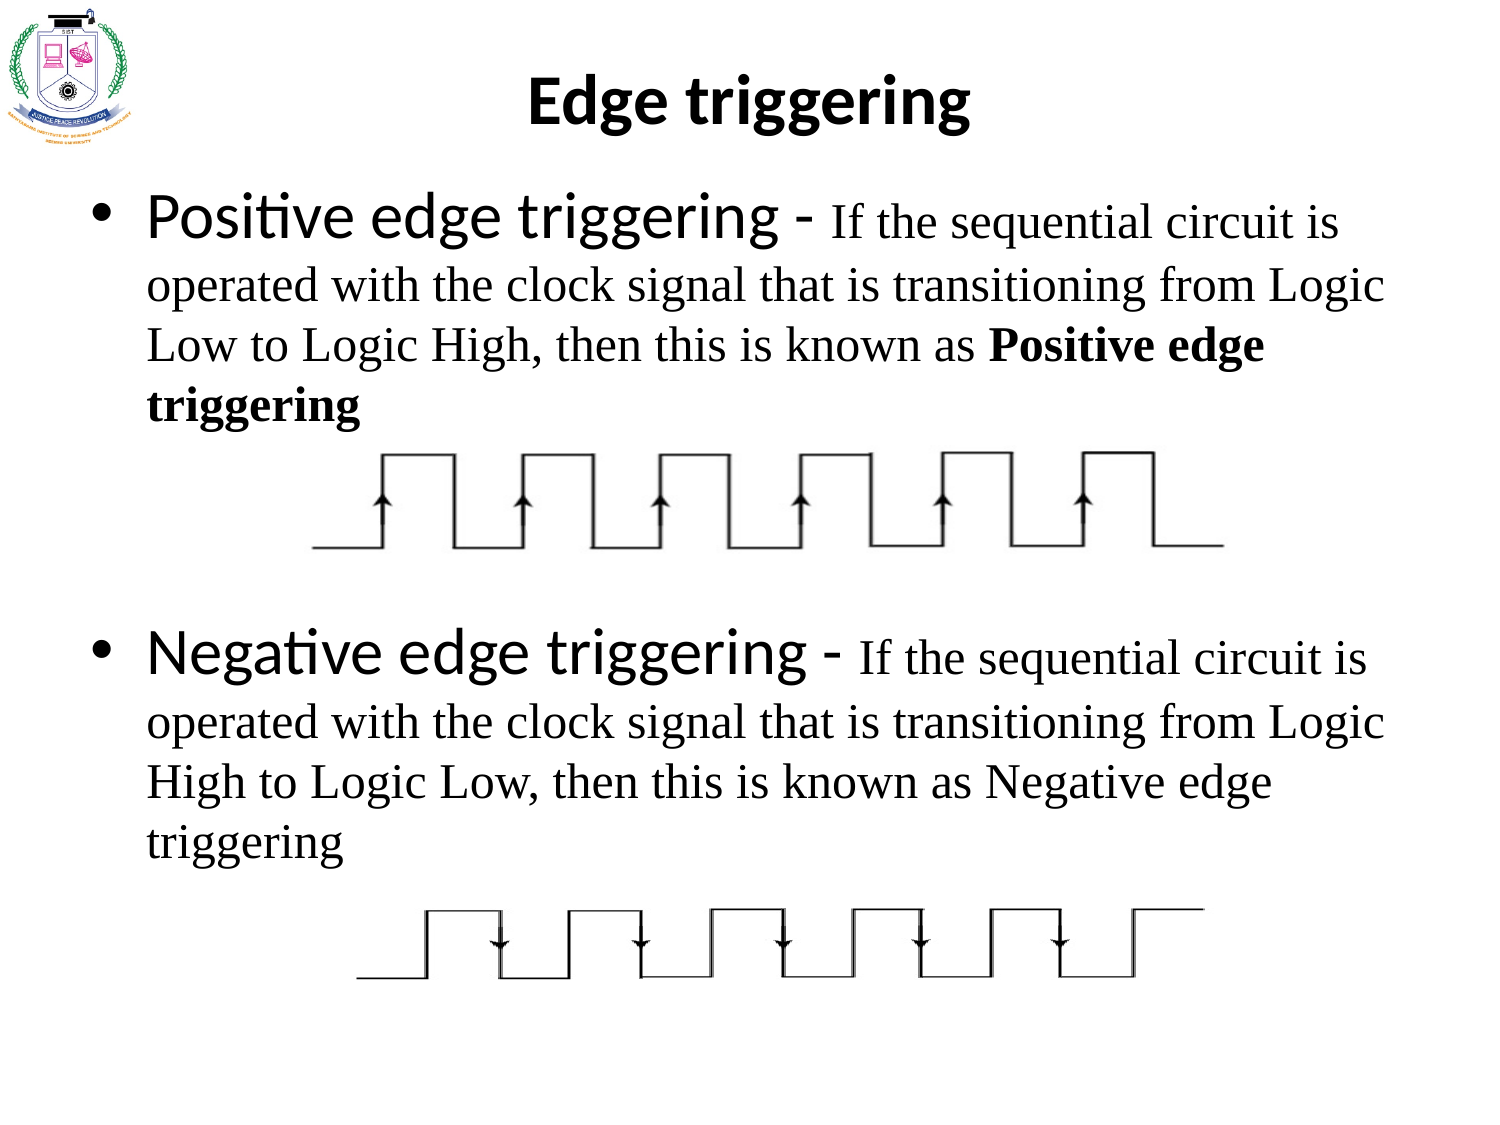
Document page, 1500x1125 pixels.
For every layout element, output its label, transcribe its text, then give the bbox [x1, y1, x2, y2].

picture [304, 445, 1242, 587]
list Positive edge triggering - If the sequential circuit is operated with the clock signal that is transitioning from Logic Low to Logic High, then this is known as Positive edge triggering Negative edge triggering - If the sequential circuit is operated with the clock signal that is transitioning from Logic High to Logic Low, then this is known as Negative edge triggering [75, 164, 1425, 1005]
picture [0, 0, 140, 153]
title Edge triggering [75, 45, 1425, 164]
picture [339, 902, 1277, 1003]
